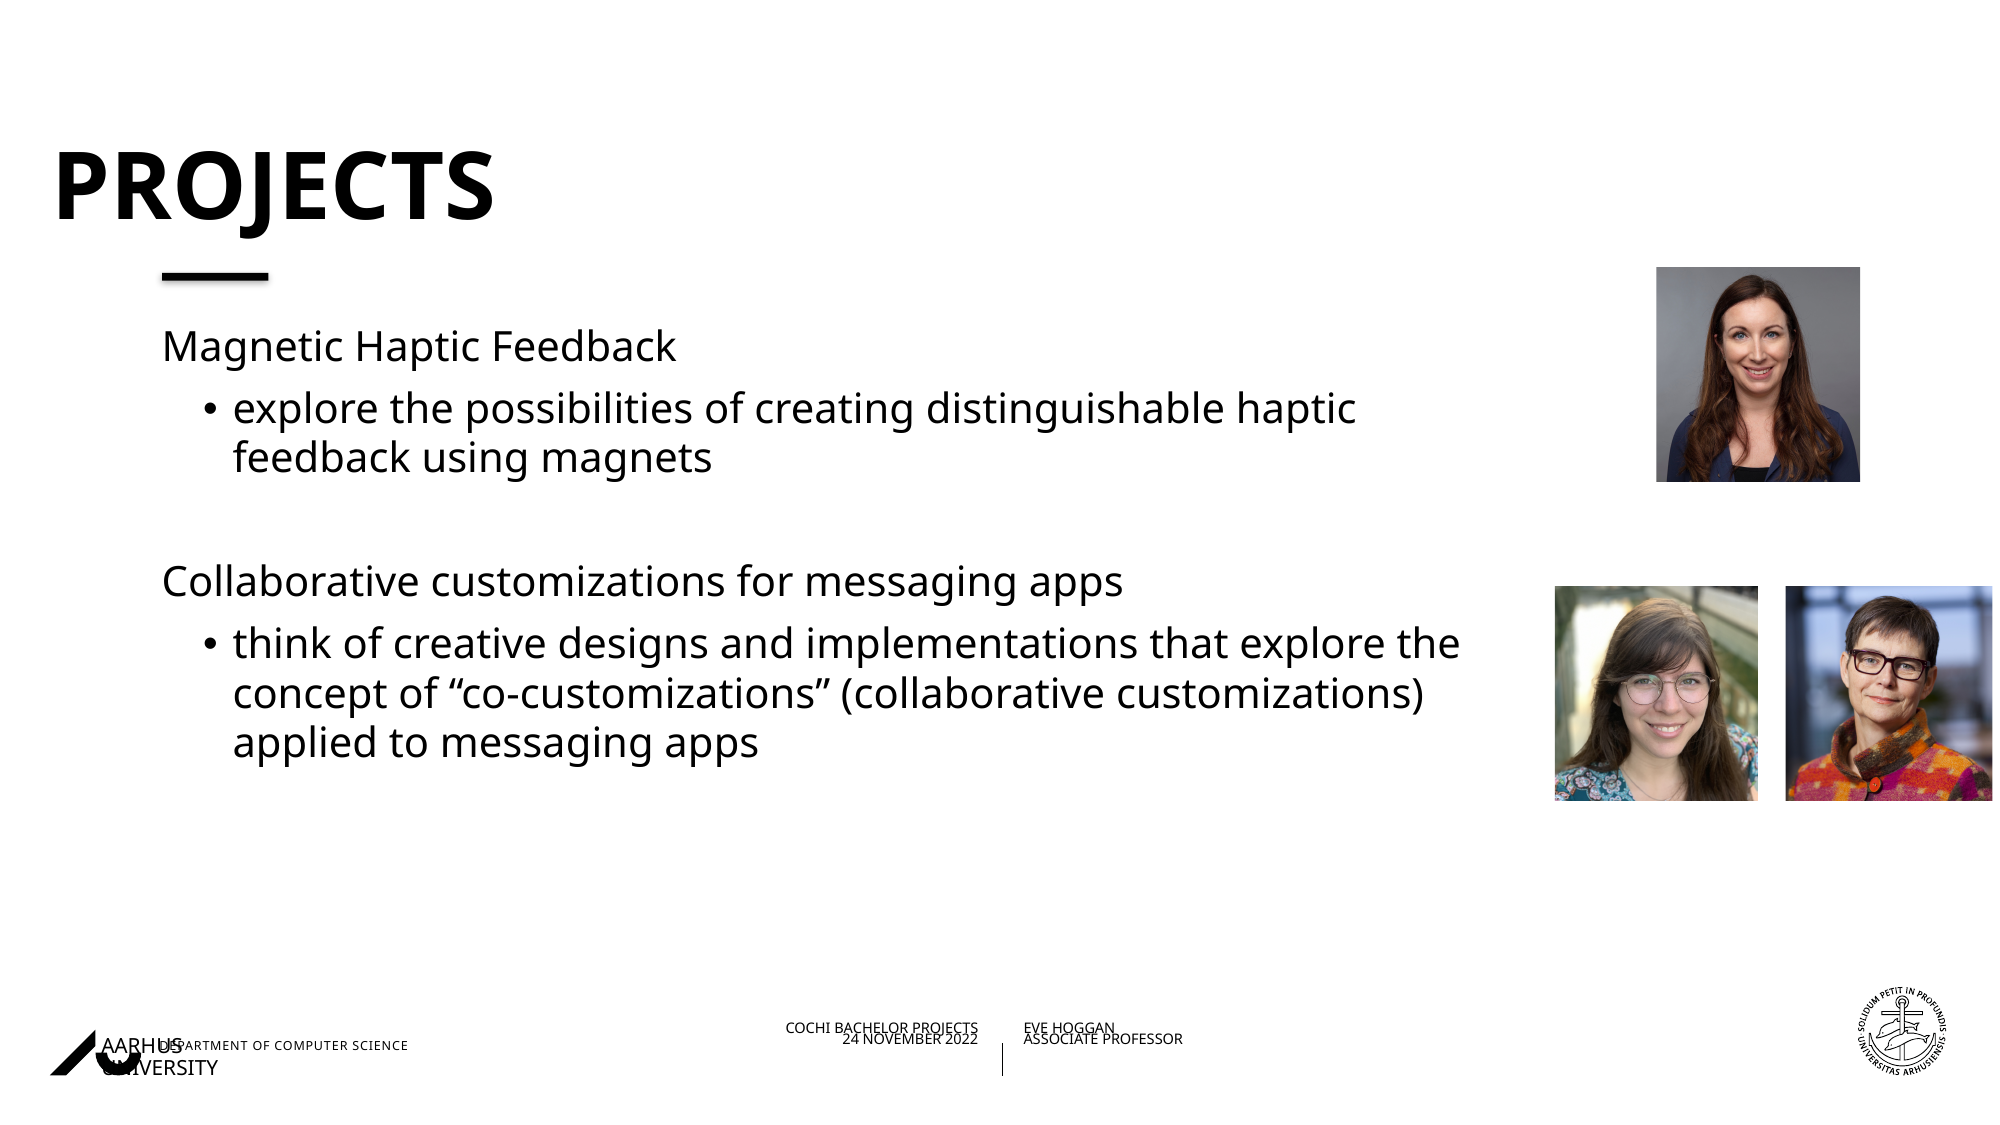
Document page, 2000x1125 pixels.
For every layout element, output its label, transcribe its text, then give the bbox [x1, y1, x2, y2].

list Magnetic Haptic Feedback explore the possibilities of creating distinguishable haptic feedback using magnets Collaborative customizations for messaging apps think of creative designs and implementations that explore the concept of “co-customizations” (collaborative customizations) applied to messaging apps [161, 321, 1532, 968]
picture [1785, 585, 1993, 801]
picture [1656, 266, 1861, 482]
title PROJECTS [51, 24, 1948, 240]
picture [1554, 585, 1759, 801]
